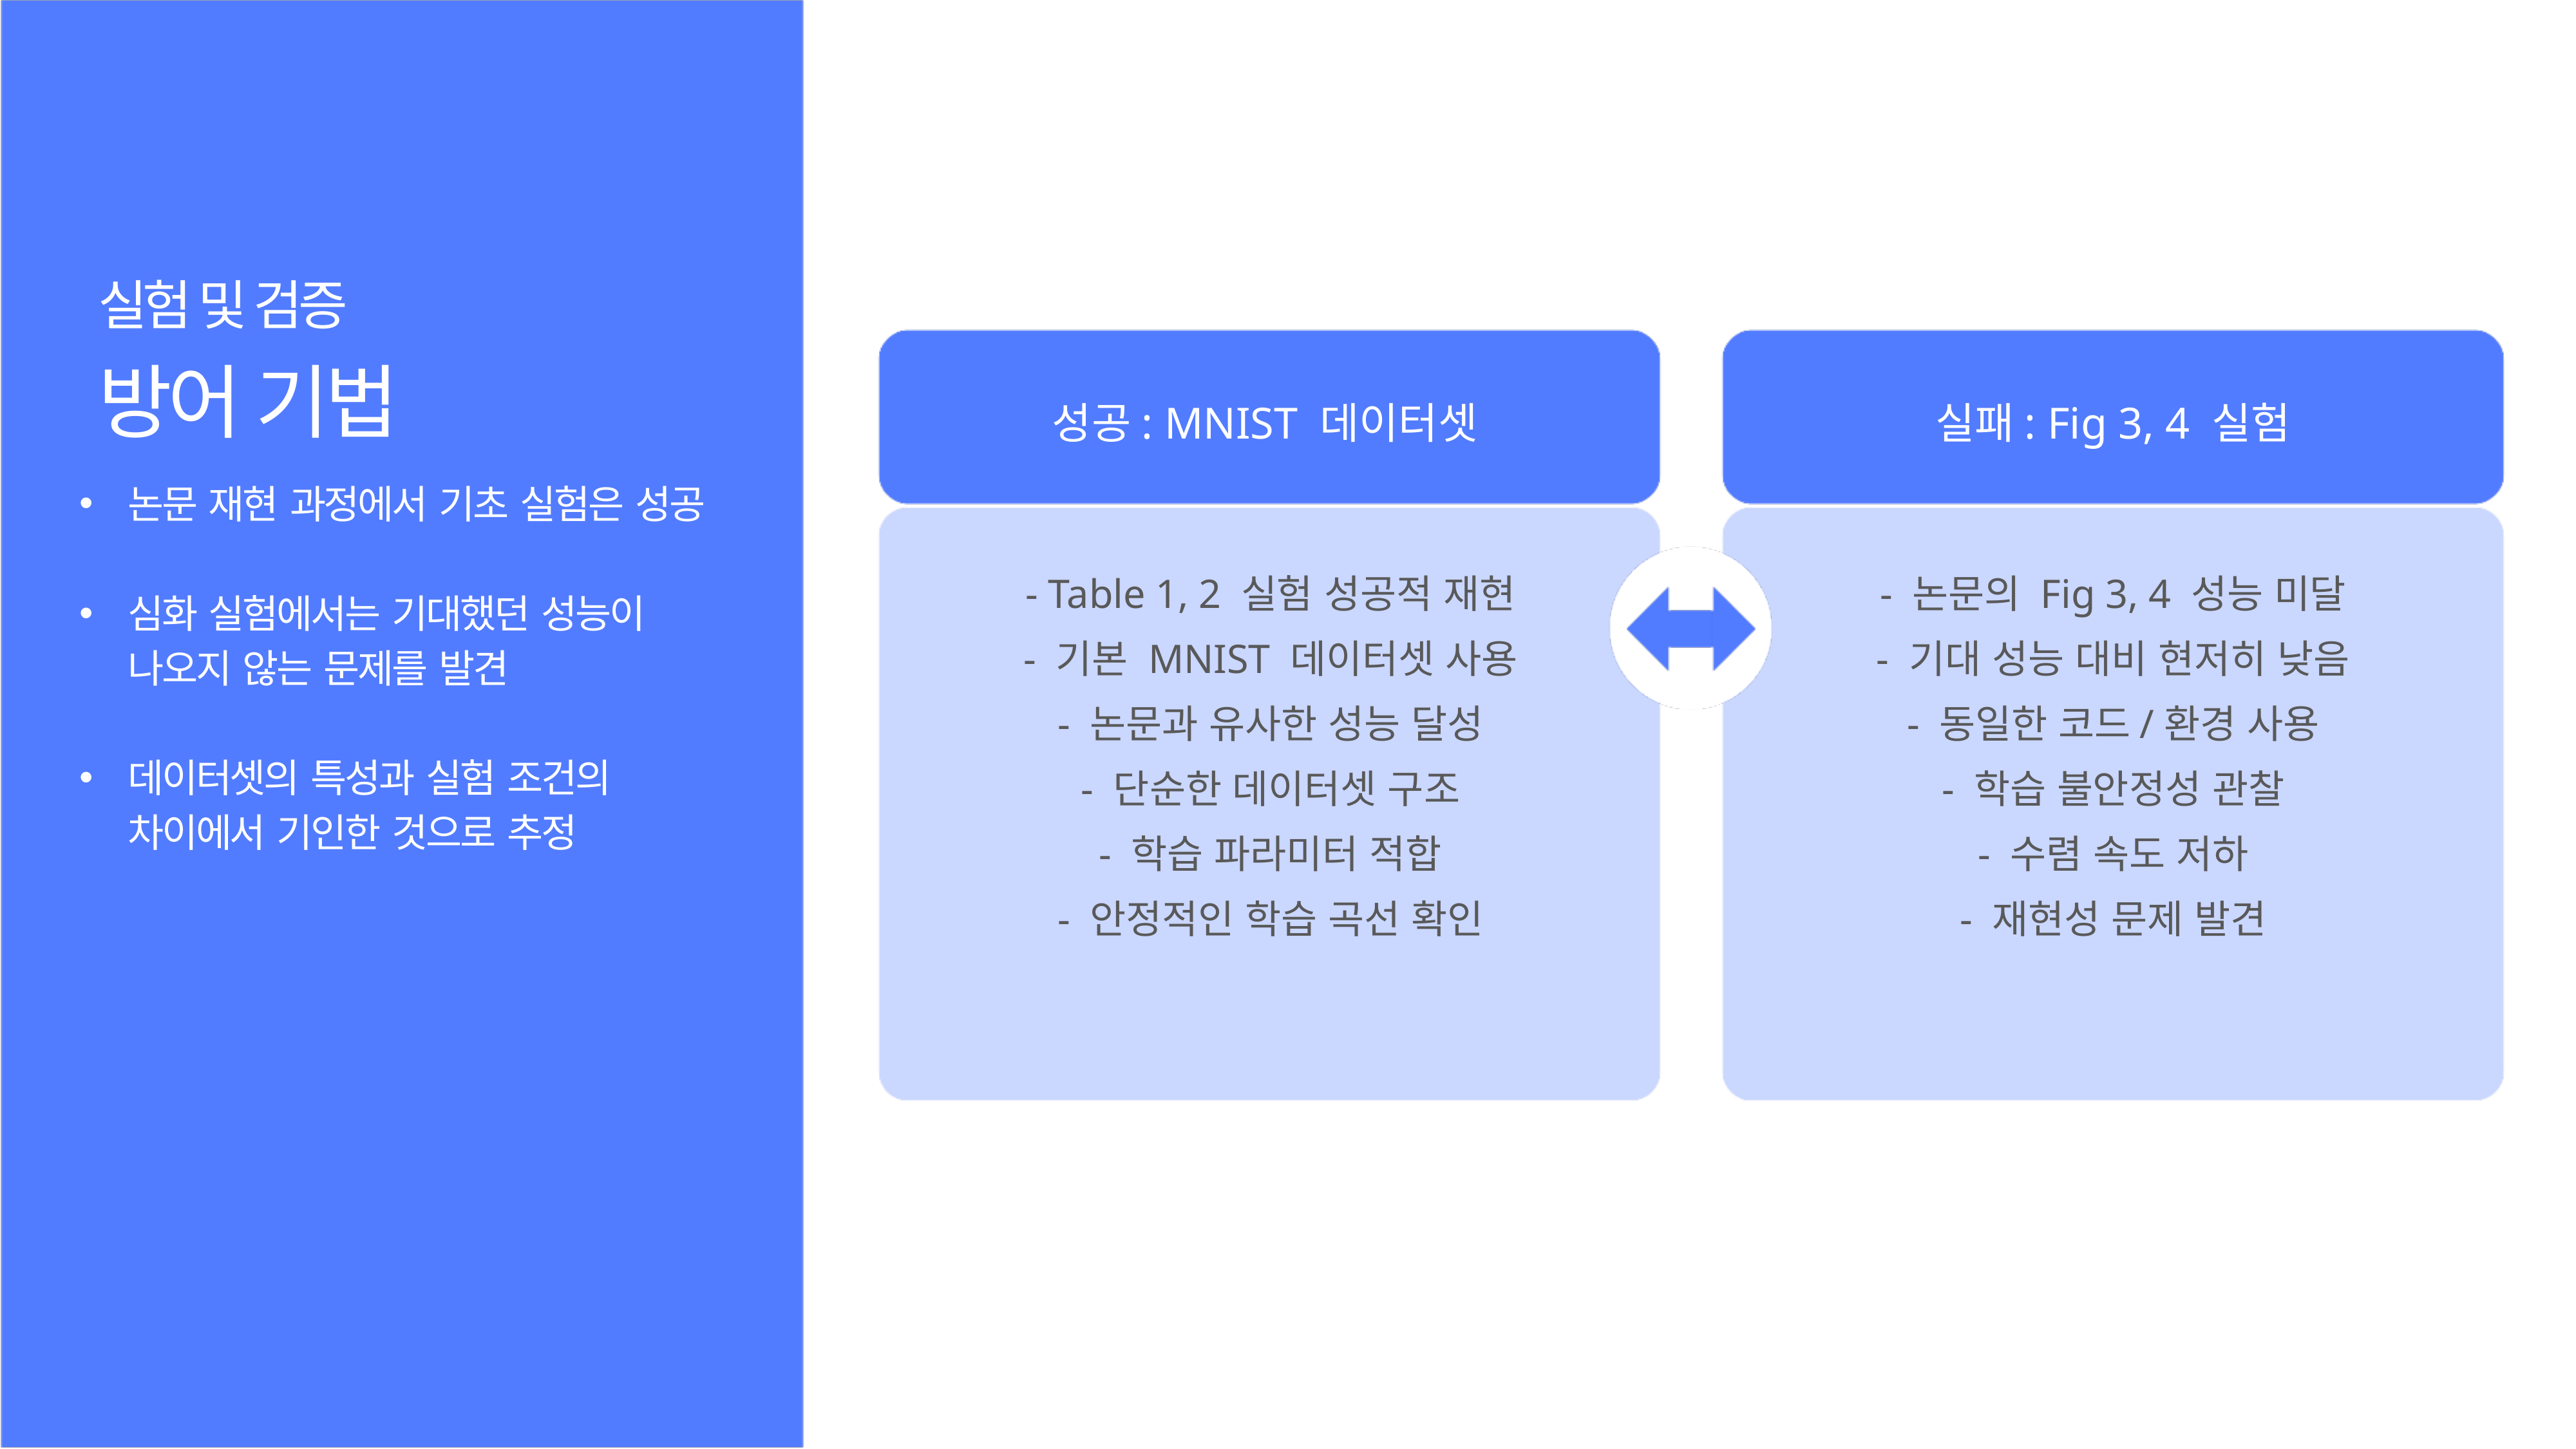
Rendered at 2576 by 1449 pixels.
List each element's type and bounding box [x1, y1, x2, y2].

picture [0, 0, 806, 1449]
picture [877, 328, 2506, 1103]
